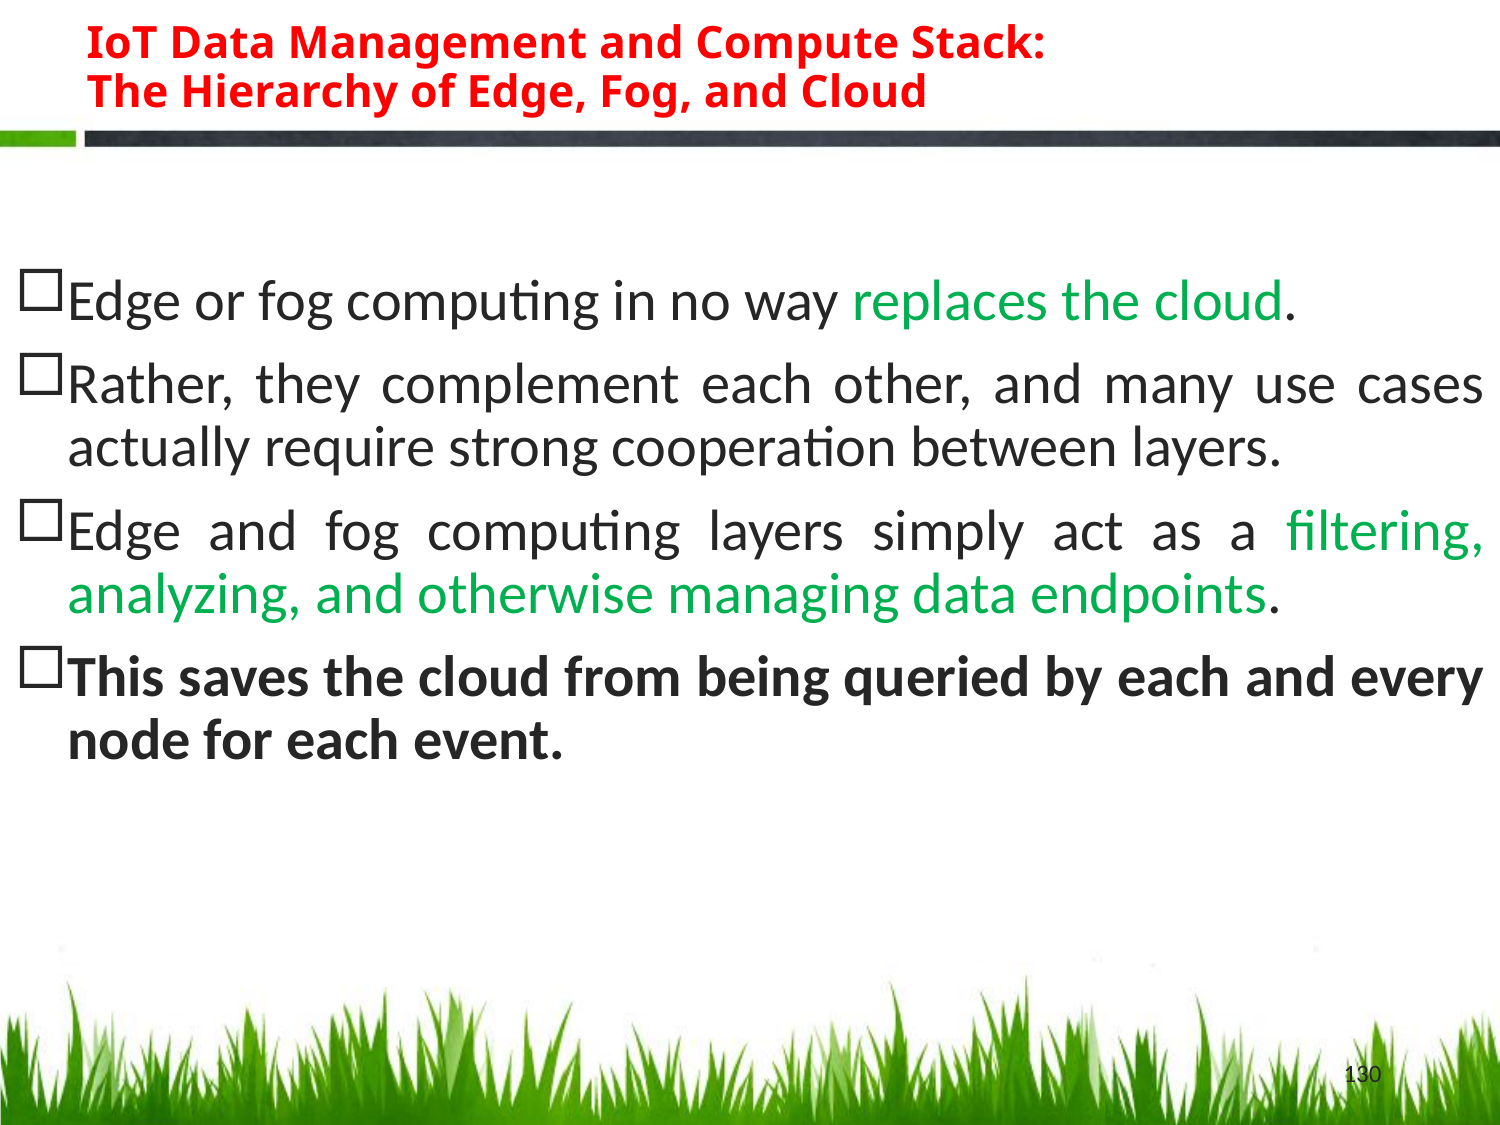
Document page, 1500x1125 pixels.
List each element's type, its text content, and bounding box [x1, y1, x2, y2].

list Edge or fog computing in no way replaces the cloud. Rather, they complement each other, and many use cases actually require strong cooperation between layers. Edge and fog computing layers simply act as a filtering, analyzing, and otherwise managing data endpoints. This saves the cloud from being queried by each and every node for each event. [0, 262, 1500, 1125]
slide_number 130 [1059, 1042, 1397, 1103]
picture [0, 0, 1500, 262]
title IoT Data Management and Compute Stack: The Hierarchy of Edge, Fog, and Cloud [71, 12, 1450, 125]
